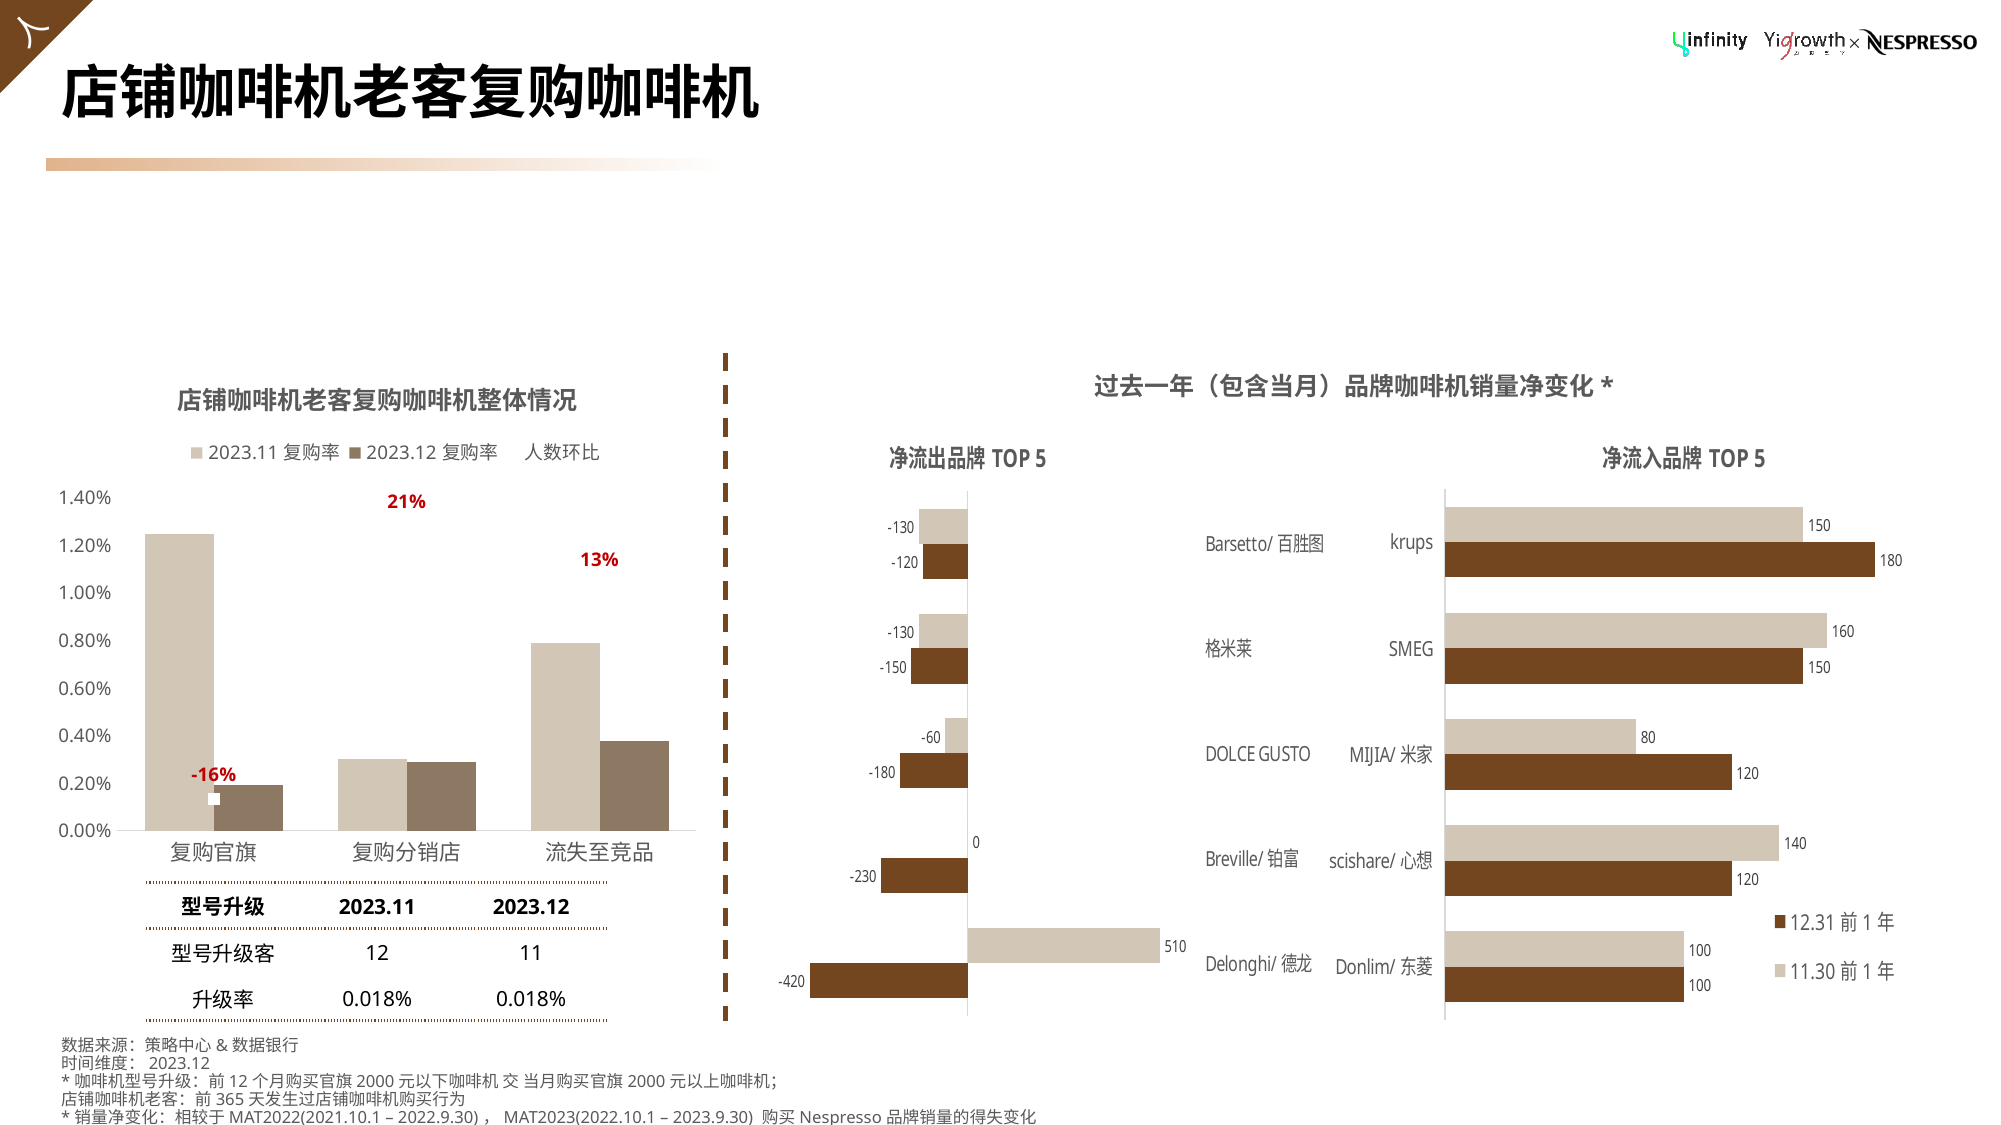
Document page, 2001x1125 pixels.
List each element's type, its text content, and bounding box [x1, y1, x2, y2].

title 店铺咖啡机老客复购咖啡机 [46, 36, 1594, 153]
chart [45, 353, 710, 877]
chart [741, 410, 1325, 1021]
picture [1664, 24, 2000, 62]
table_cell 11 [454, 928, 608, 974]
table_header 型号升级 [146, 882, 300, 928]
table_cell 升级率 [146, 974, 300, 1021]
table_header 2023.11 [300, 882, 454, 928]
table_cell 12 [300, 928, 454, 974]
table_cell 型号升级客 [146, 928, 300, 974]
table_cell 0.018% [454, 974, 608, 1021]
list 数据来源：策略中心&数据银行 时间维度：2023.12 *咖啡机型号升级：前12个月购买官旗2000元以下咖啡机 交 当月购买官旗2000元以上咖啡机； 店铺咖啡机老客：前365天发生过店铺咖啡机购买行为 *销量净变化：相较于MAT2022(2021.10.1 – 2022.9.30)，MAT2023(2022.10.1 – 2023.9.30) 购买Nespresso品牌销量的得失变化 [46, 1057, 1954, 1107]
chart [1329, 410, 1923, 1021]
text_box 过去一年（包含当月）品牌咖啡机销量净变化* [1079, 363, 1629, 408]
table_cell 0.018% [300, 974, 454, 1021]
table_header 2023.12 [454, 882, 608, 928]
